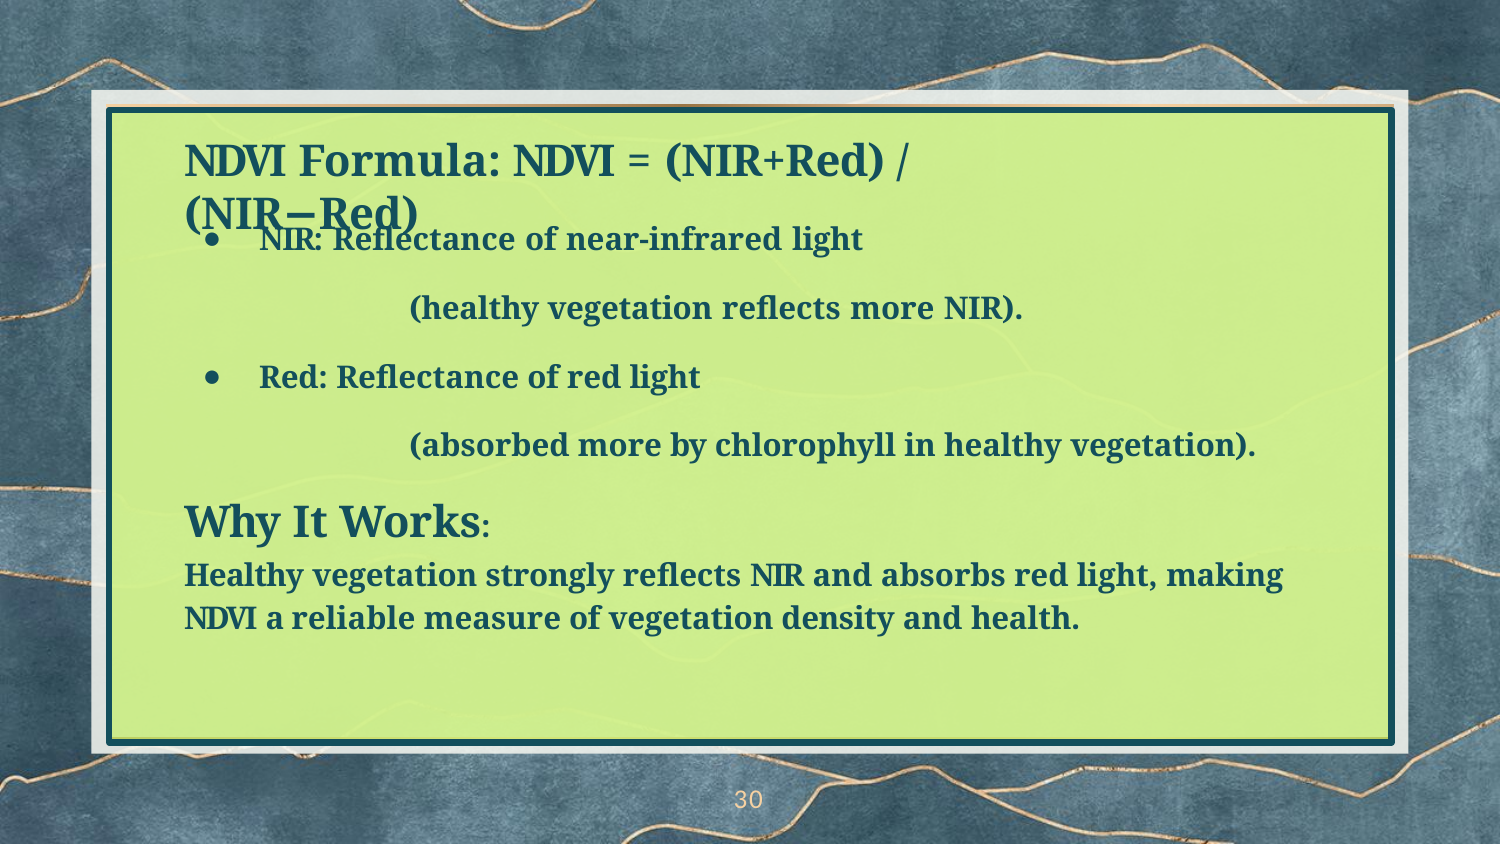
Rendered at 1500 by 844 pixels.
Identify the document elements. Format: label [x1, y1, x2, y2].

picture [0, 0, 1500, 844]
text_box [91, 89, 1409, 754]
